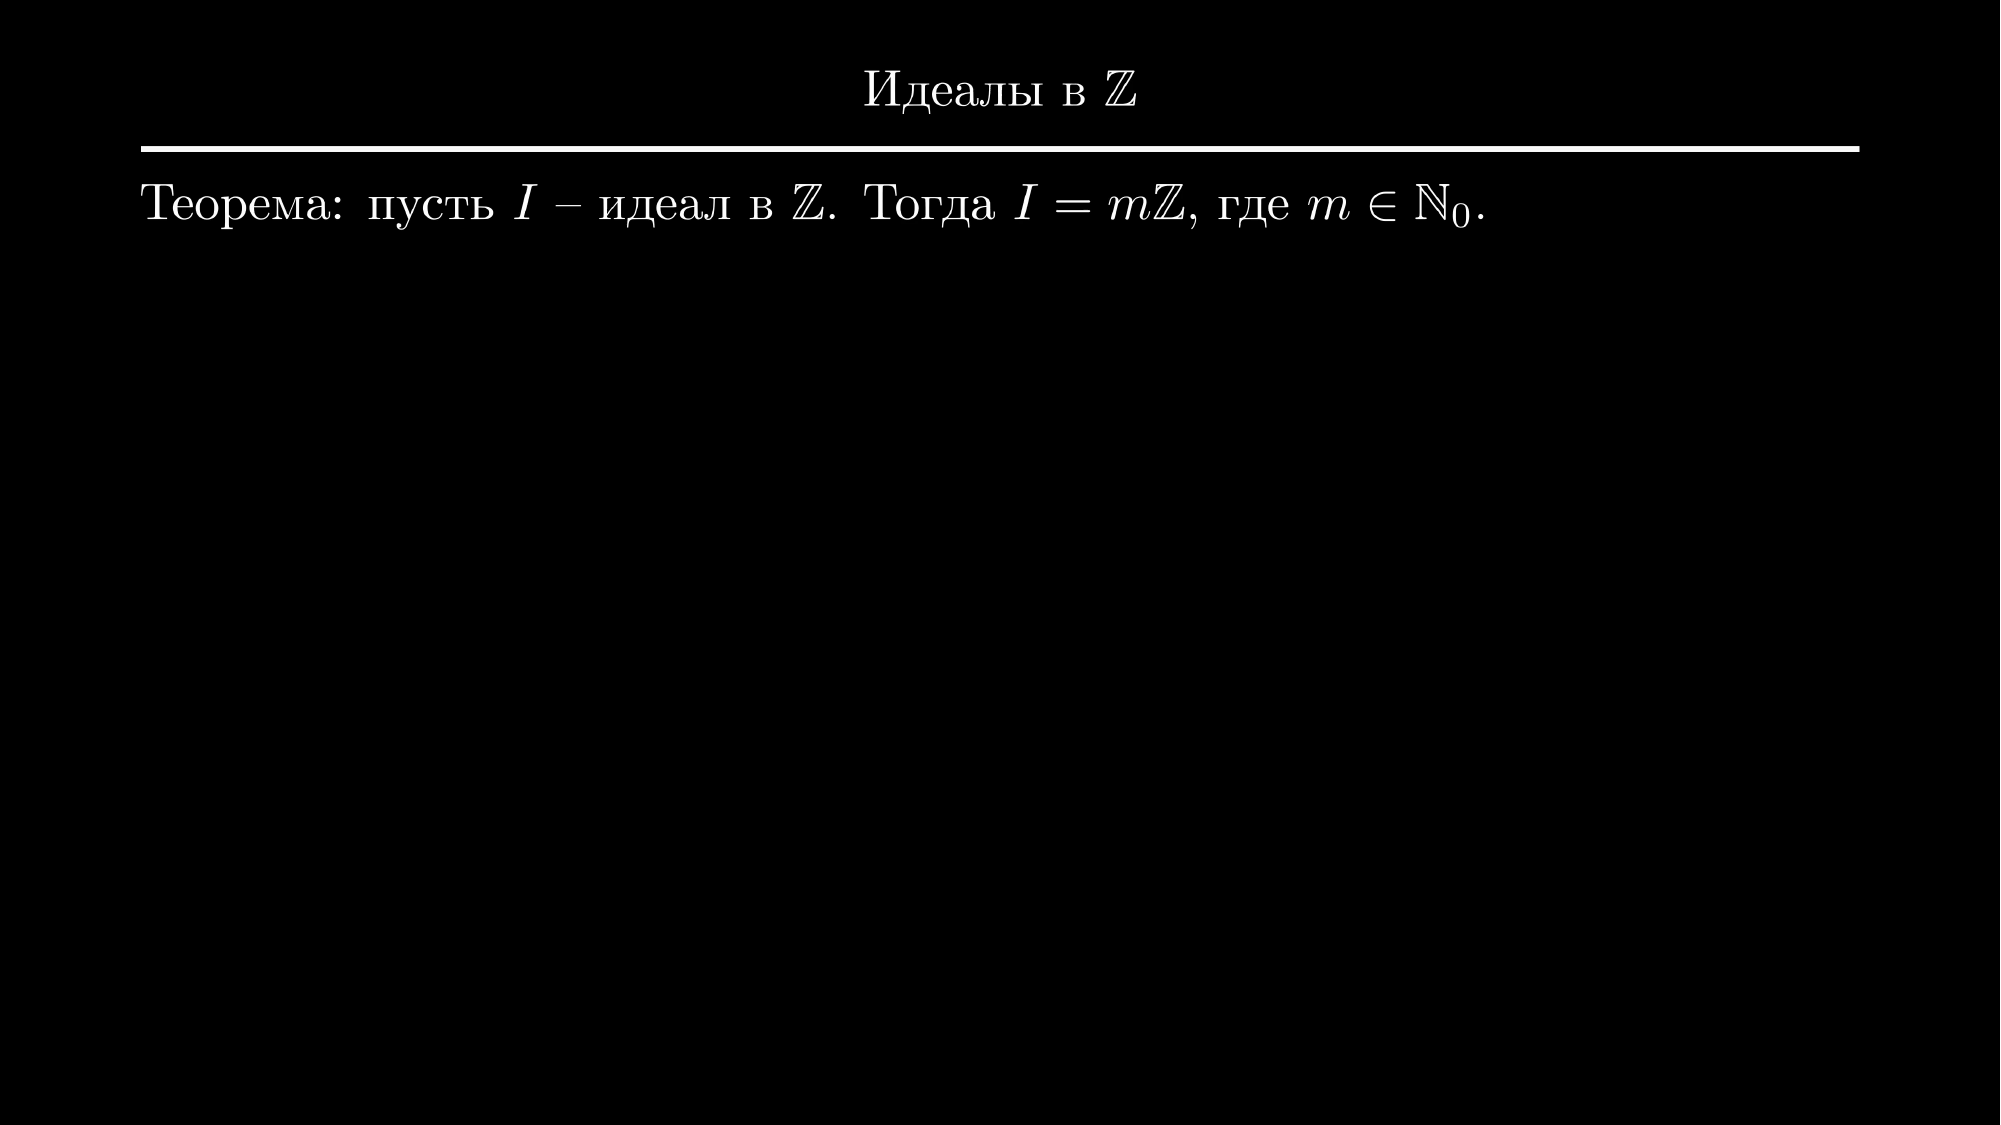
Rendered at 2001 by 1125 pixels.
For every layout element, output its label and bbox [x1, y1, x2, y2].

text_box [0, 0, 2000, 1125]
